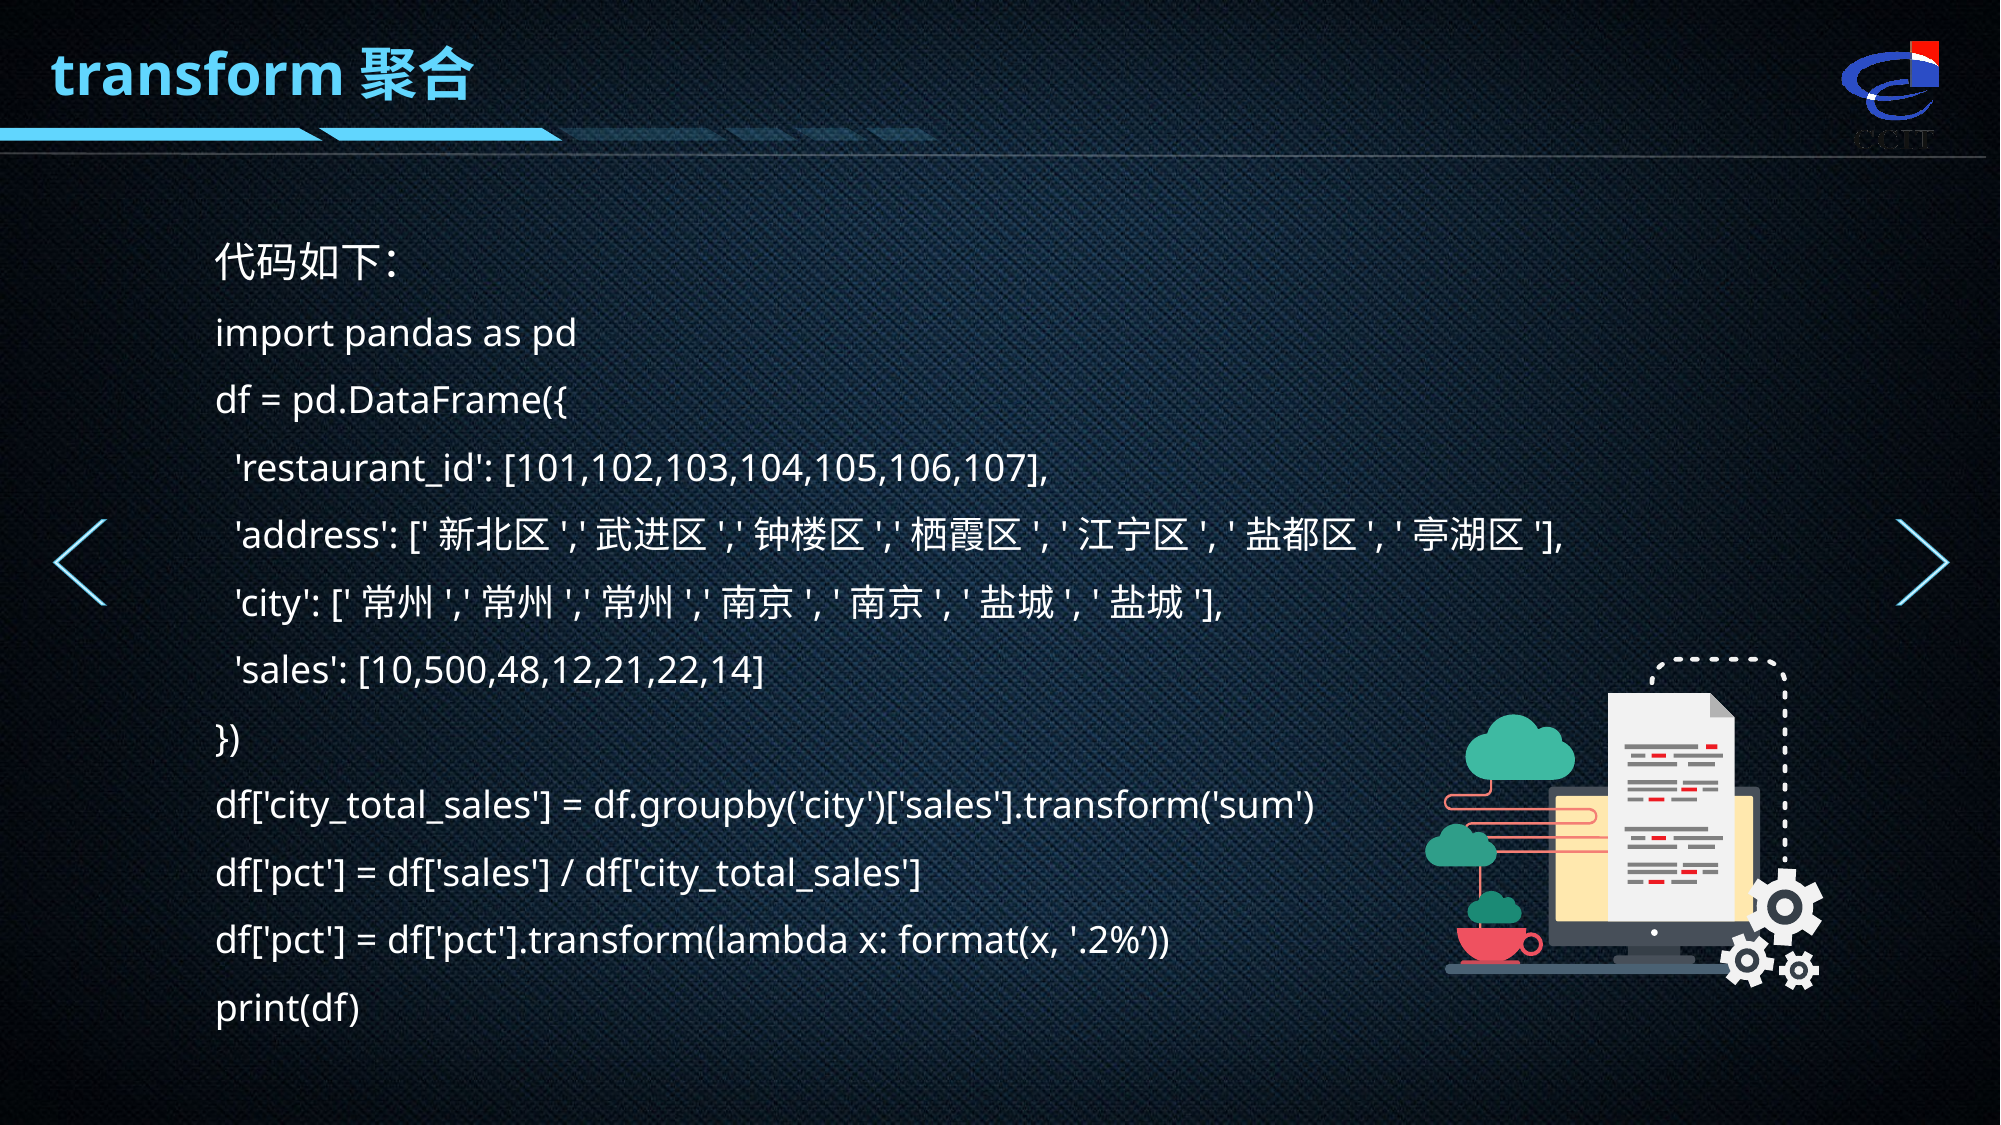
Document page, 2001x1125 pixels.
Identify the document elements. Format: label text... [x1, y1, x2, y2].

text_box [1425, 656, 1824, 990]
text_box transform聚合 [35, 29, 1277, 115]
picture [0, 0, 2000, 1125]
text_box 代码如下： import pandas as pd df = pd.DataFrame({ 'restaurant_id': [101,102,103,104,105,106,107], 'address': ['新北区','武进区','钟楼区','栖霞区', '江宁区', '盐都区', '亭湖区'], 'city': ['常州','常州','常州','南京', '南京', '盐城', '盐城'], 'sales': [10,500,48,12,21,22,14] }) df['city_total_sales'] = df.groupby('city')['sales'].transform('sum') df['pct'] = df['sales'] / df['city_total_sales'] df['pct'] = df['pct'].transform(lambda x: format(x, '.2%’)) print(df) [117, 203, 1691, 1036]
